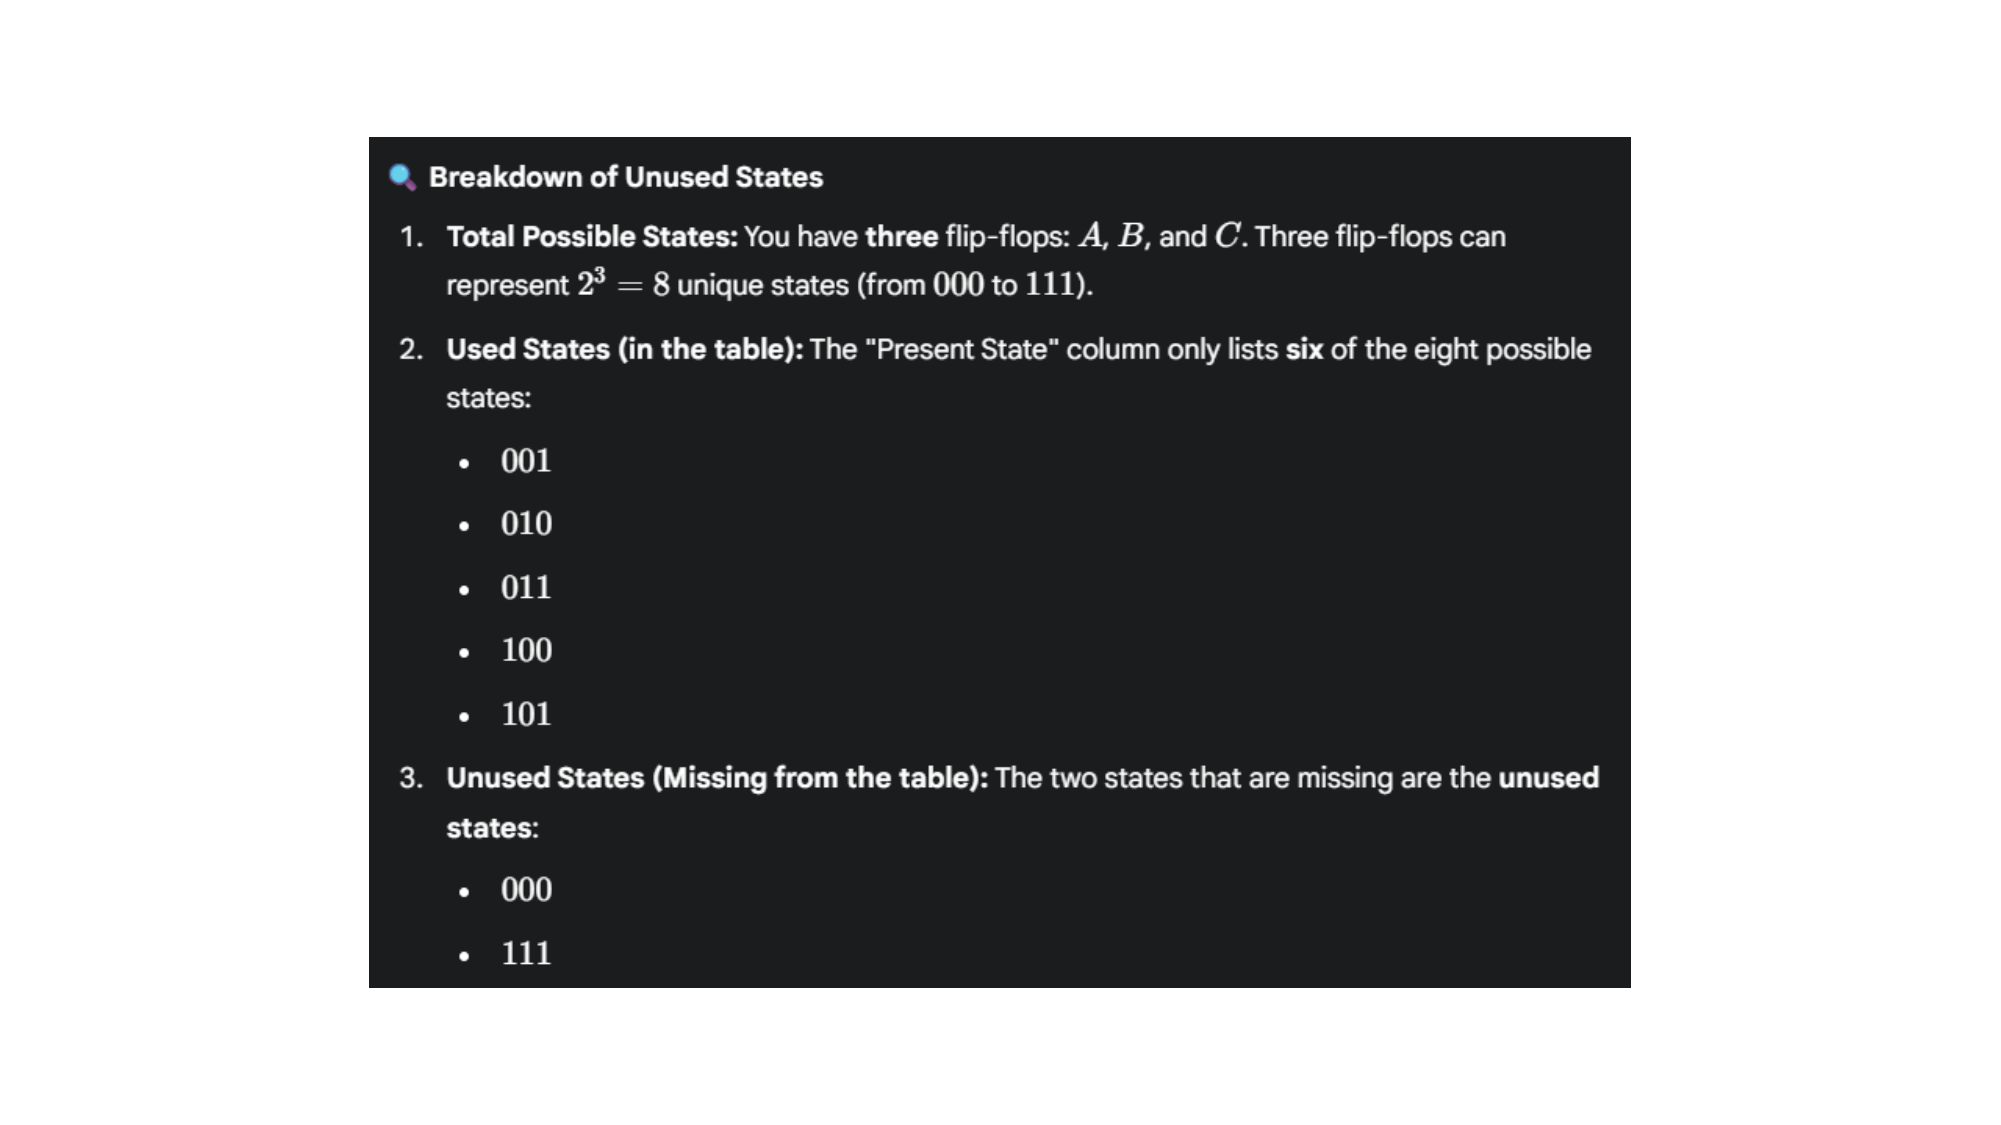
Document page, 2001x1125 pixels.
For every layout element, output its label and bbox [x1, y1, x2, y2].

picture [369, 137, 1631, 988]
